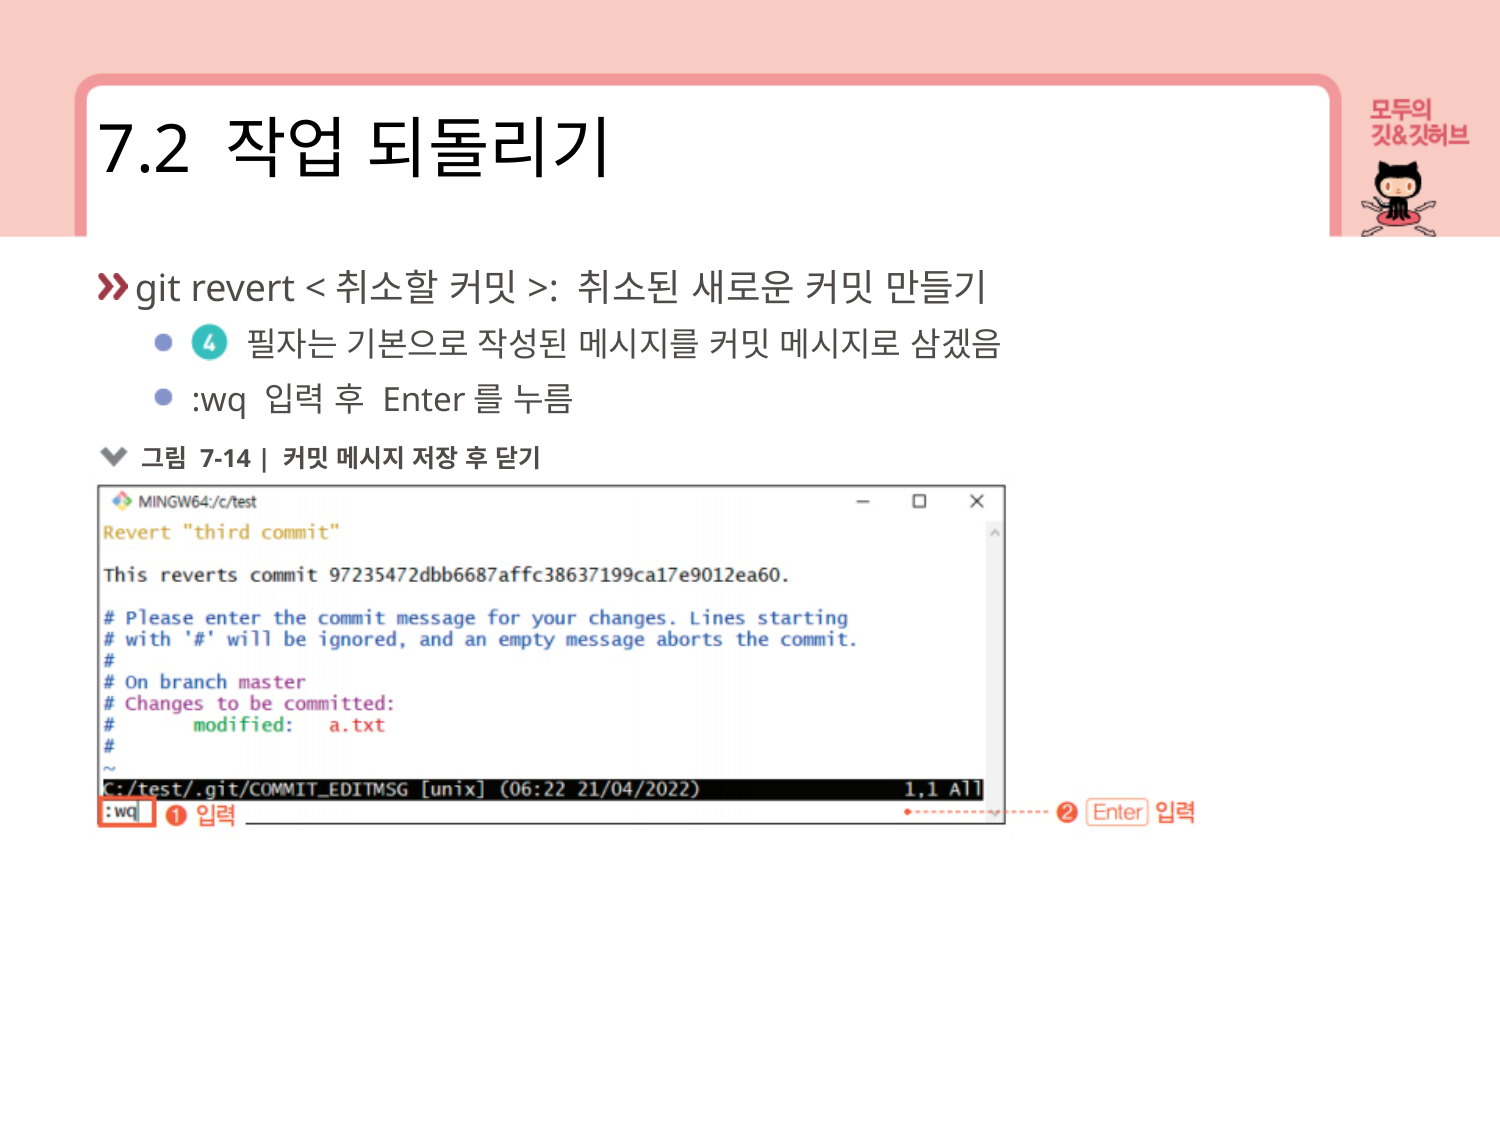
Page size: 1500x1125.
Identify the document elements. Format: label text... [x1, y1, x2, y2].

text_box 7.2 작업 되돌리기 [82, 61, 1413, 193]
picture [0, 0, 1500, 1125]
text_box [97, 432, 1374, 479]
text_box git revert <취소할 커밋>: 취소된 새로운 커밋 만들기 필자는 기본으로 작성된 메시지를 커밋 메시지로 삼겠음 :wq 입력 후 Enter를 누름 [82, 252, 1413, 1067]
